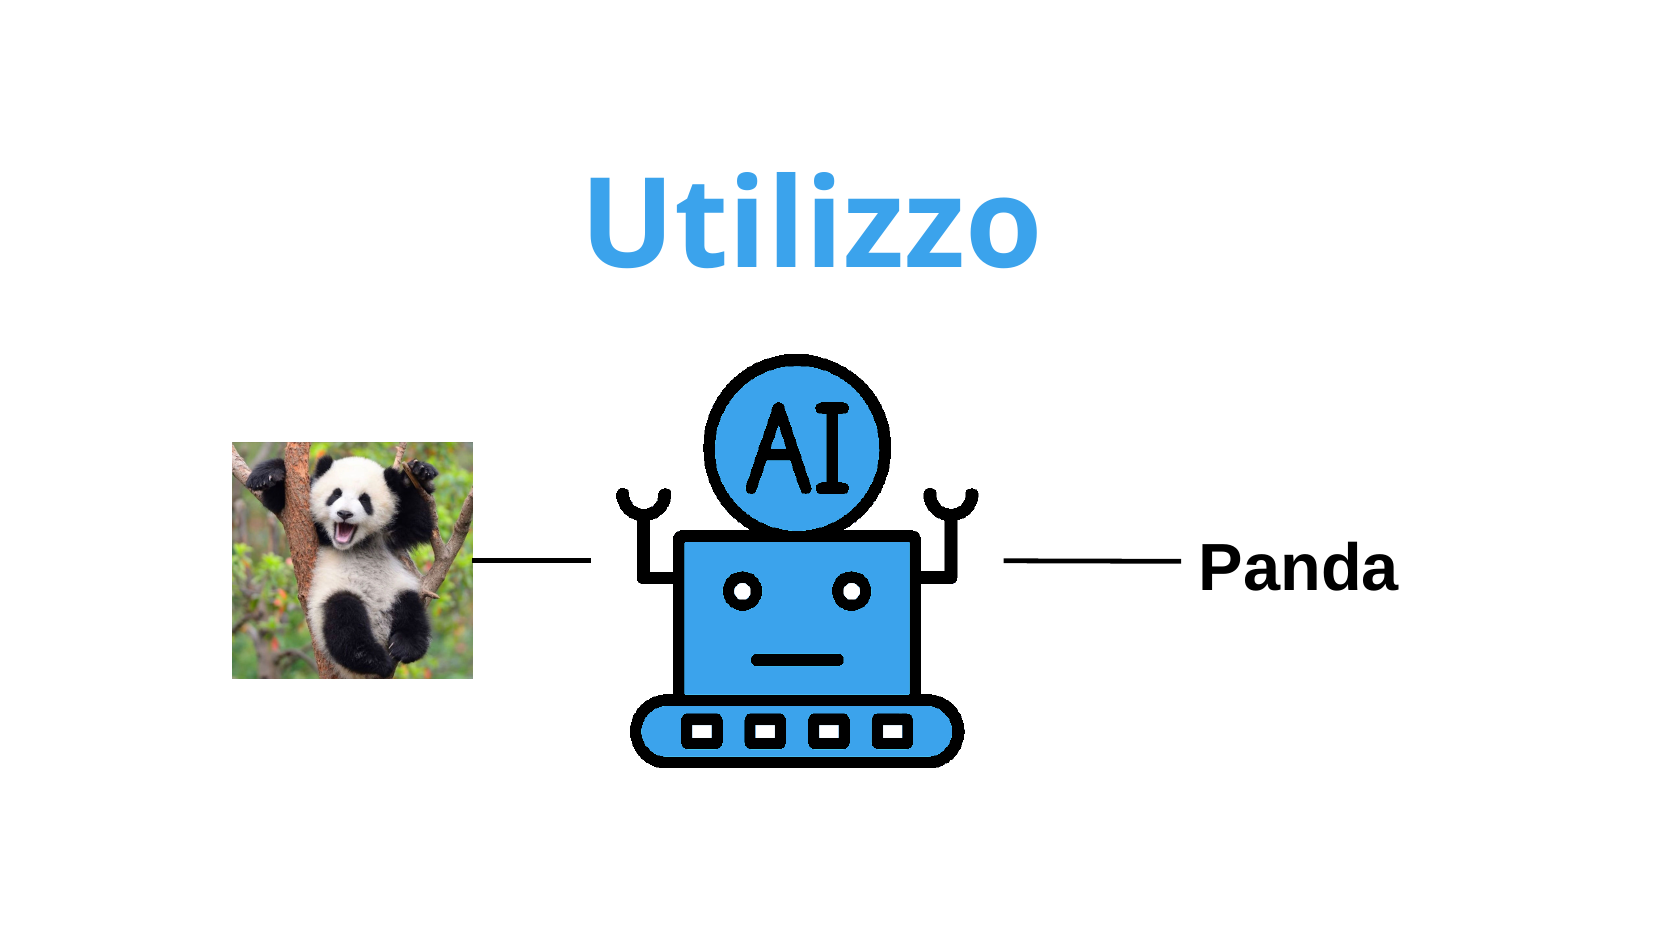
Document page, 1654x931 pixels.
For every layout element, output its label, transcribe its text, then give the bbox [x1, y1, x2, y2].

picture [232, 442, 473, 679]
text_box Panda [1181, 516, 1417, 606]
picture [590, 354, 1004, 768]
text_box Utilizzo [147, 140, 1476, 295]
